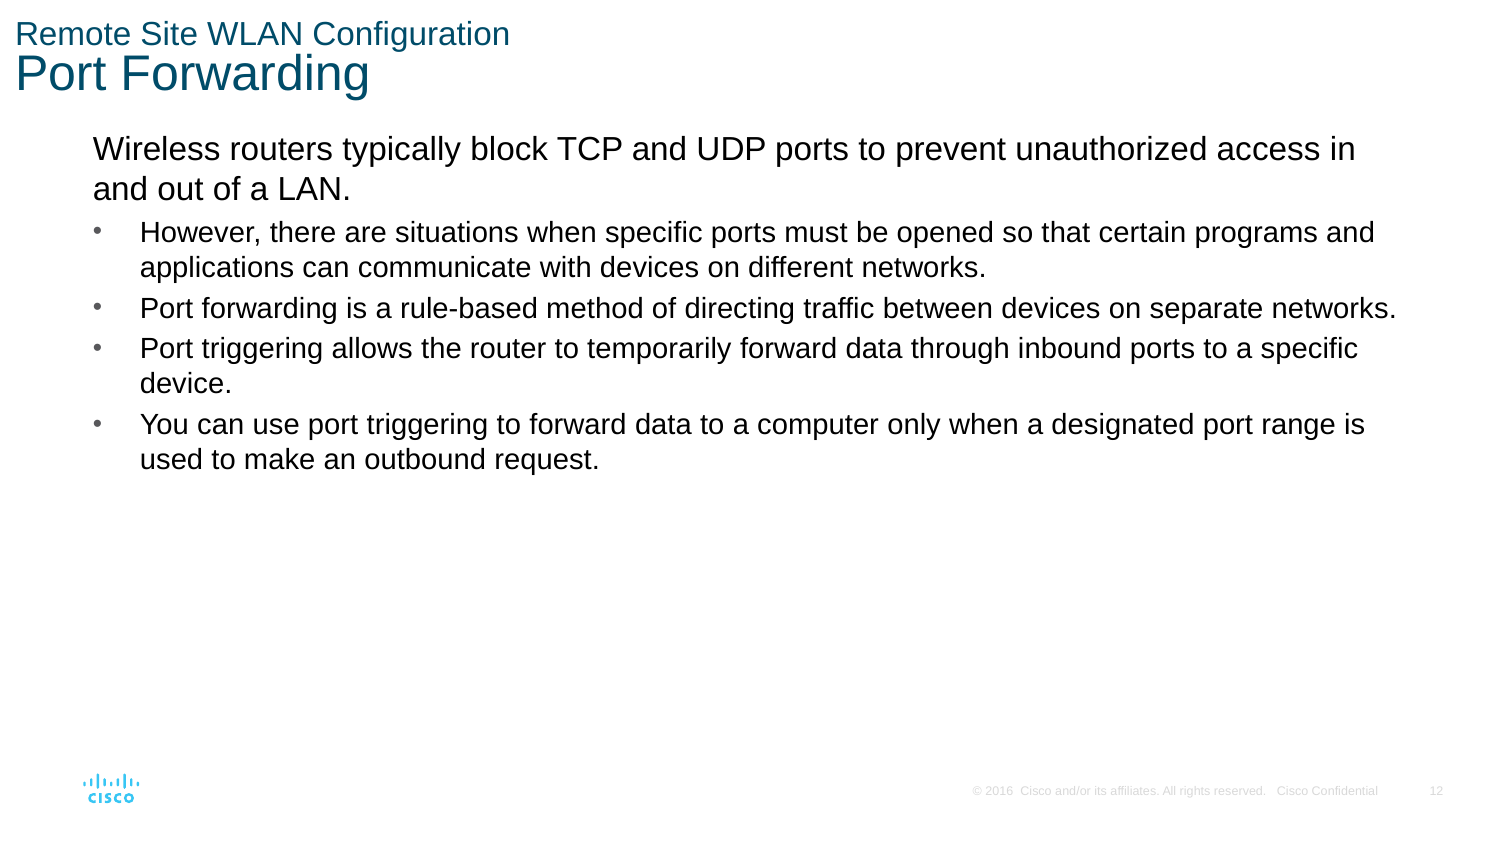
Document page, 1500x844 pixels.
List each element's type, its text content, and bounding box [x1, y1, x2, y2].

list Wireless routers typically block TCP and UDP ports to prevent unauthorized access in and out of a LAN. However, there are situations when specific ports must be opened so that certain programs and applications can communicate with devices on different networks. Port forwarding is a rule-based method of directing traffic between devices on separate networks. Port triggering allows the router to temporarily forward data through inbound ports to a specific device. You can use port triggering to forward data to a computer only when a designated port range is used to make an outbound request. [77, 120, 1437, 726]
title Remote Site WLAN Configuration Port Forwarding [0, 0, 1369, 121]
